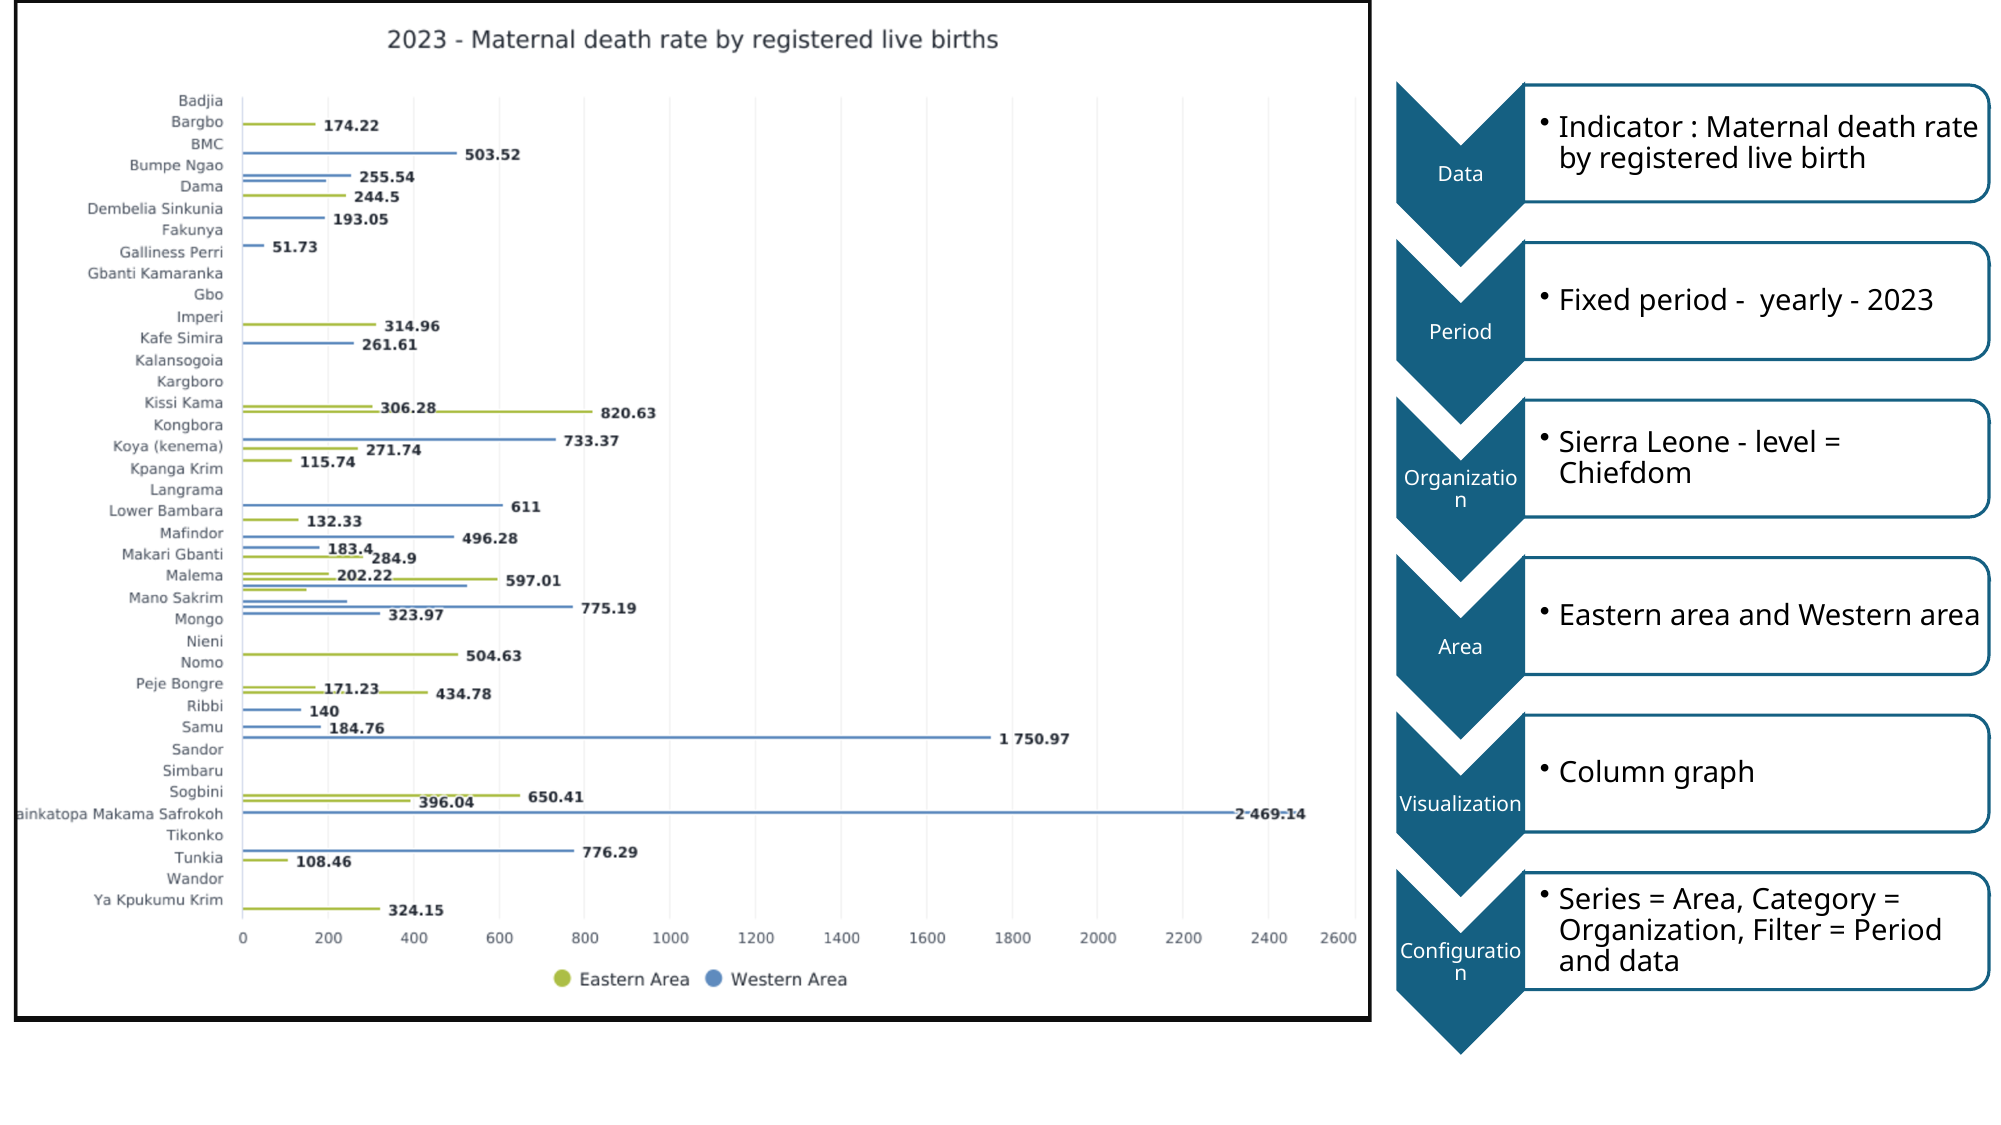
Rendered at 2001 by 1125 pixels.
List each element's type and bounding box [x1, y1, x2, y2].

picture [13, 0, 1373, 1023]
text_box [1397, 83, 1990, 1054]
